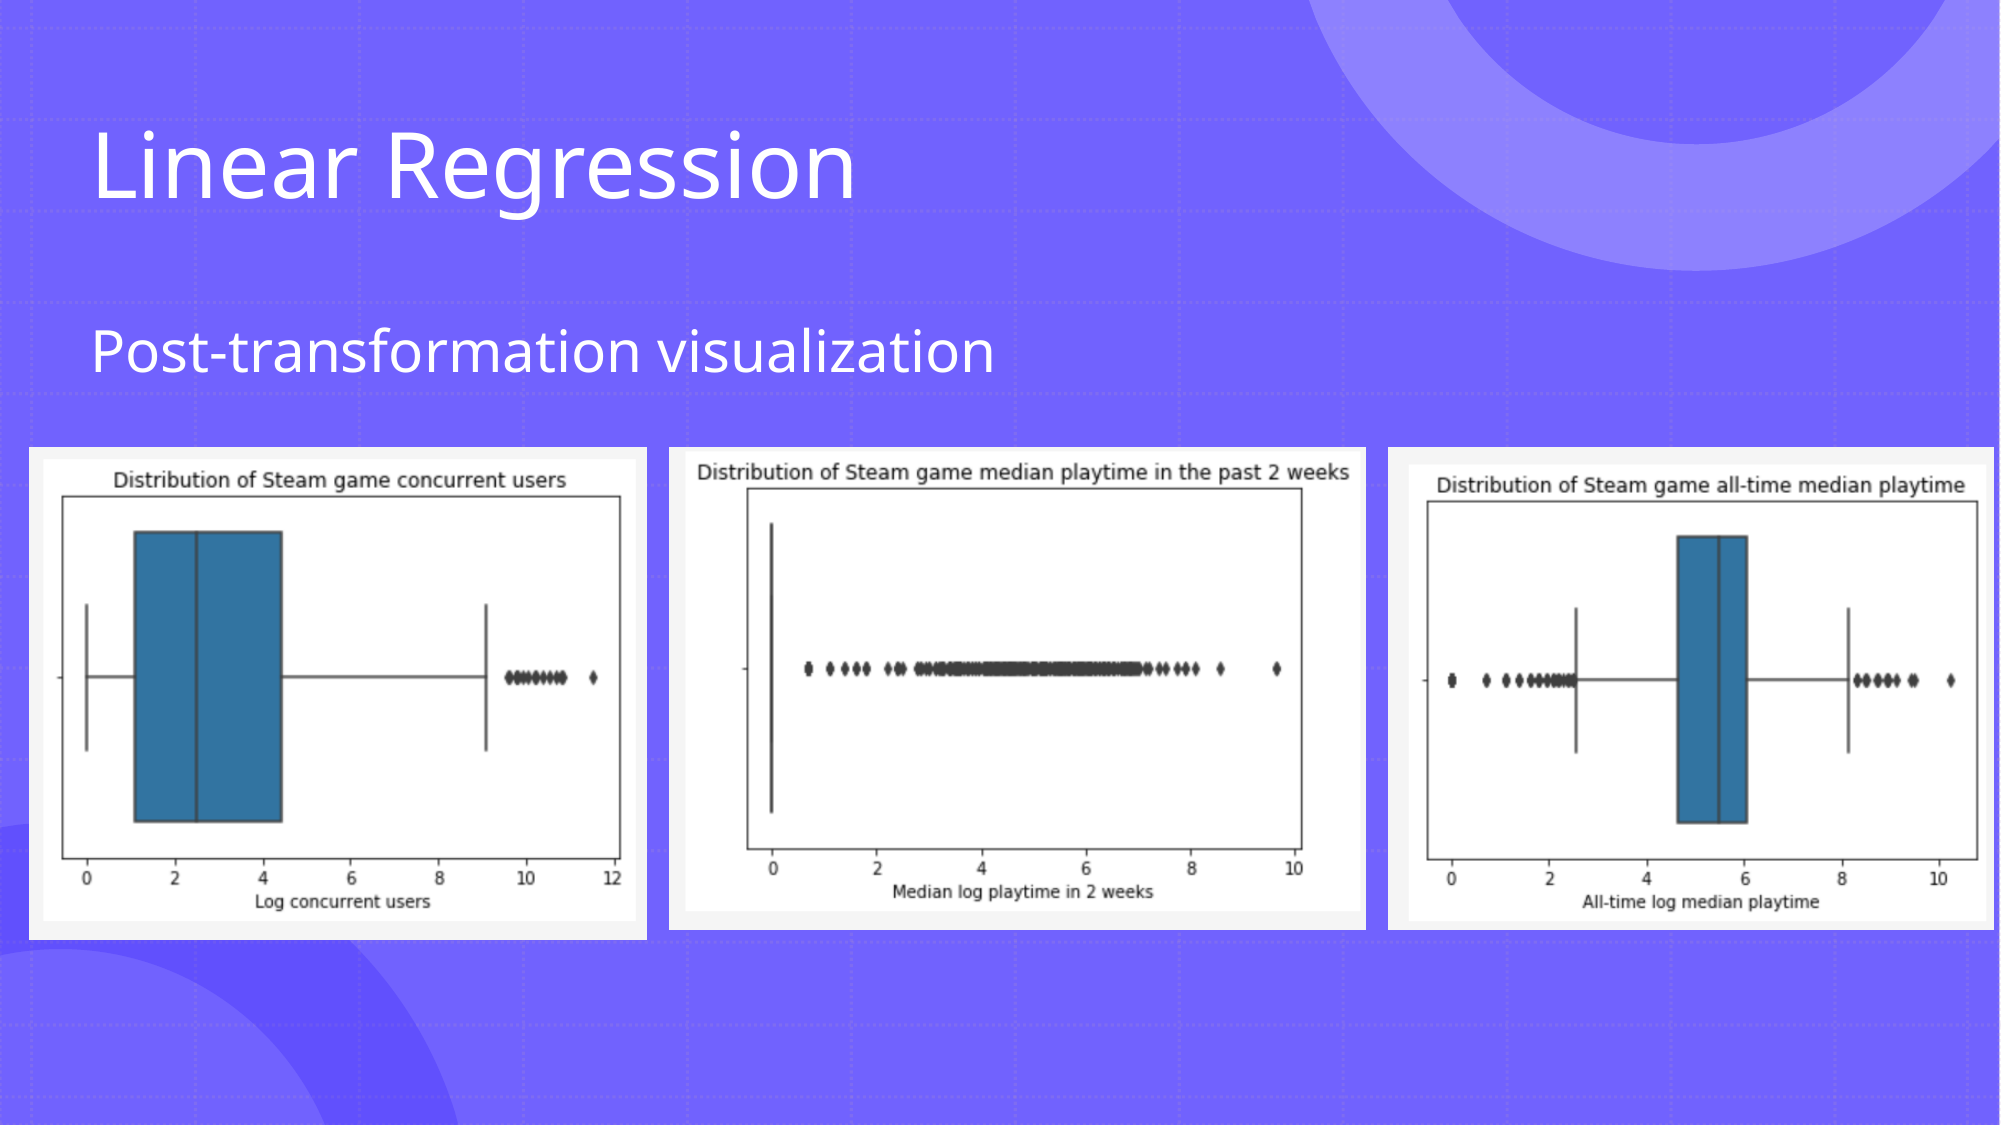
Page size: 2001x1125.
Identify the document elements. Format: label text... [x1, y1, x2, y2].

list Post-transformation visualization [75, 299, 1834, 1014]
picture [1388, 447, 1995, 930]
picture [669, 447, 1366, 930]
picture [29, 447, 647, 941]
title Linear Regression [75, 59, 1834, 278]
